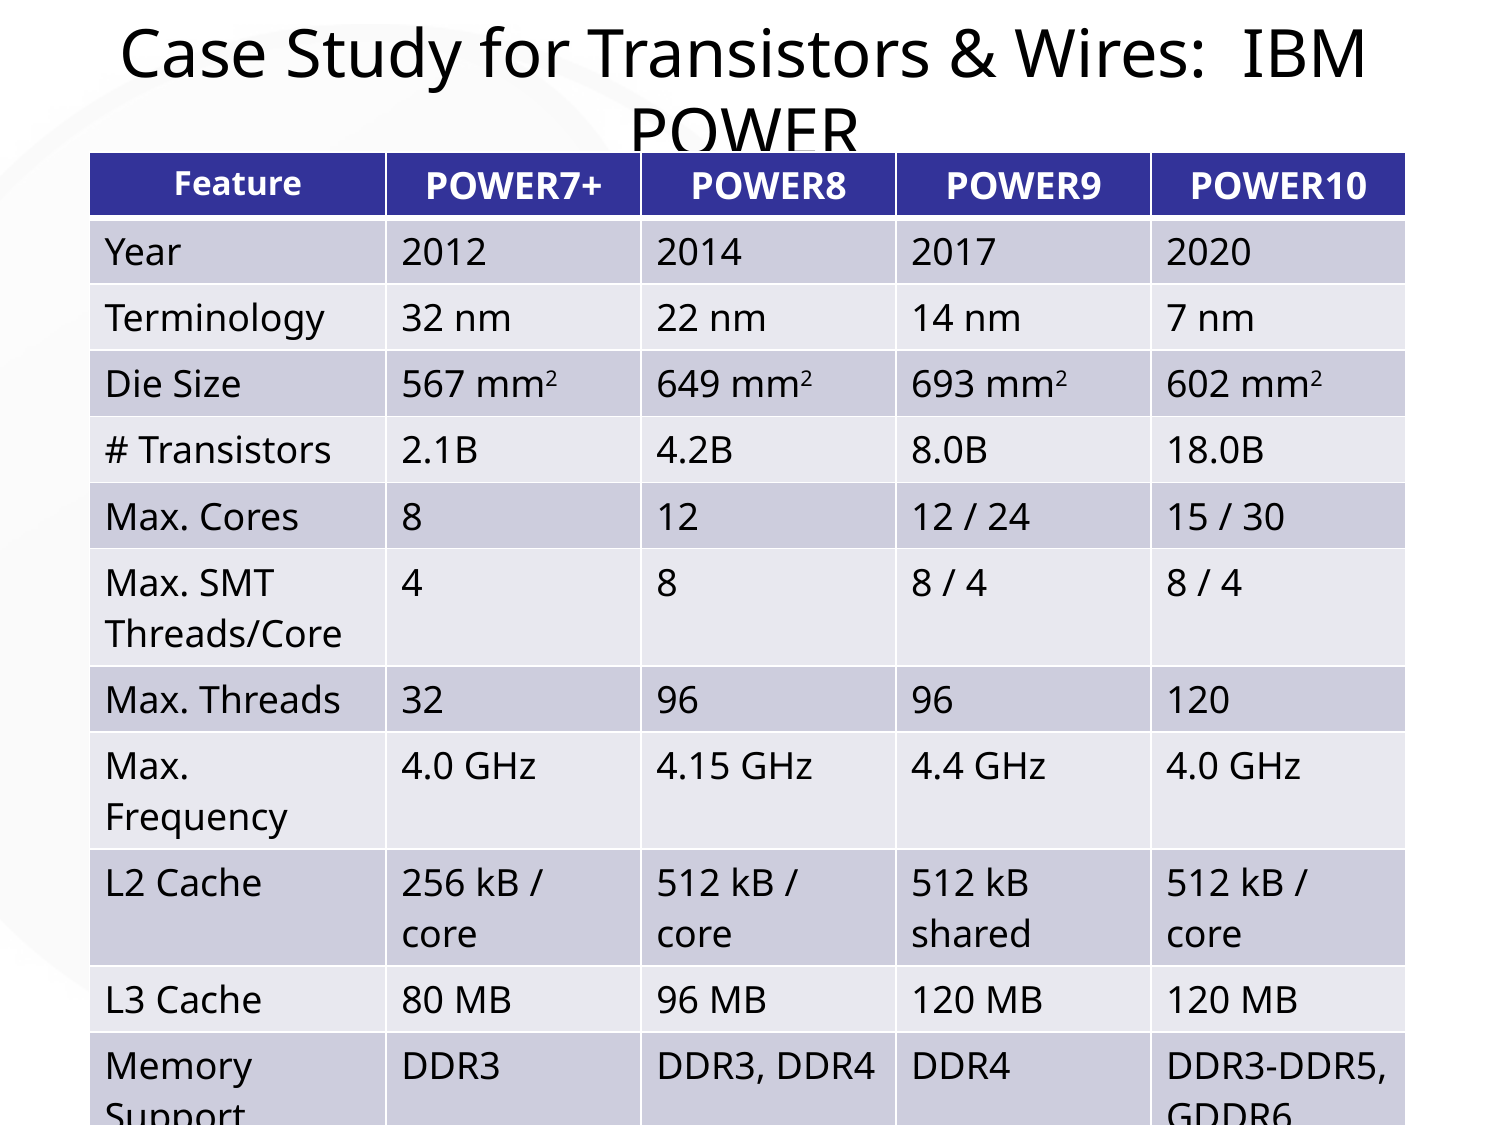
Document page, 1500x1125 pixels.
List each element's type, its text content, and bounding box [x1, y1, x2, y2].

table_cell DDR4 [897, 1033, 1150, 1125]
table_cell 8 [387, 483, 640, 548]
table_cell 4.2B [642, 417, 895, 482]
table_cell 120 MB [1152, 967, 1405, 1031]
table_cell 512 kB / core [1152, 850, 1405, 965]
table_cell 4 [387, 549, 640, 665]
table_cell # Transistors [90, 417, 385, 482]
table_cell 8.0B [897, 417, 1150, 482]
table_cell Die Size [90, 351, 385, 416]
table_cell 2014 [642, 221, 895, 283]
table_cell Terminology [90, 285, 385, 349]
table_cell Year [90, 221, 385, 283]
table_cell 32 nm [387, 285, 640, 349]
title Case Study for Transistors & Wires: IBM POWER [50, 27, 1440, 153]
table_header POWER8 [642, 153, 895, 215]
table_cell 4.0 GHz [1152, 733, 1405, 848]
table_cell 96 MB [642, 967, 895, 1031]
table_header POWER10 [1152, 153, 1405, 215]
table_cell 693 mm2 [897, 351, 1150, 416]
table_header POWER7+ [387, 153, 640, 215]
table_cell 4.4 GHz [897, 733, 1150, 848]
table_cell 14 nm [897, 285, 1150, 349]
table_cell 7 nm [1152, 285, 1405, 349]
table_cell 32 [387, 667, 640, 731]
table_cell 8 / 4 [1152, 549, 1405, 665]
table_cell 4.0 GHz [387, 733, 640, 848]
table_cell 2012 [387, 221, 640, 283]
table_cell DDR3, DDR4 [642, 1033, 895, 1125]
table_cell Max. Cores [90, 483, 385, 548]
table_header Feature [90, 153, 385, 215]
table_cell 12 / 24 [897, 483, 1150, 548]
table_cell Max. Threads [90, 667, 385, 731]
table_cell 96 [642, 667, 895, 731]
table_cell 4.15 GHz [642, 733, 895, 848]
table_cell 120 MB [897, 967, 1150, 1031]
table_cell 256 kB / core [387, 850, 640, 965]
table_cell 8 [642, 549, 895, 665]
table_cell 18.0B [1152, 417, 1405, 482]
table_cell L3 Cache [90, 967, 385, 1031]
table_cell 120 [1152, 667, 1405, 731]
table_cell 96 [897, 667, 1150, 731]
table_cell 22 nm [642, 285, 895, 349]
table_cell 2017 [897, 221, 1150, 283]
table_cell 512 kB / core [642, 850, 895, 965]
table_cell L2 Cache [90, 850, 385, 965]
table_cell 649 mm2 [642, 351, 895, 416]
table_header POWER9 [897, 153, 1150, 215]
table_cell 8 / 4 [897, 549, 1150, 665]
table_cell Memory Support [90, 1033, 385, 1125]
table_cell 602 mm2 [1152, 351, 1405, 416]
table_cell 80 MB [387, 967, 640, 1031]
table_cell DDR3-DDR5, GDDR6, HBM [1152, 1033, 1405, 1125]
table_cell 567 mm2 [387, 351, 640, 416]
table_cell Max. Frequency [90, 733, 385, 848]
table_cell 15 / 30 [1152, 483, 1405, 548]
table_cell 12 [642, 483, 895, 548]
table_cell 512 kB shared [897, 850, 1150, 965]
table_cell Max. SMT Threads/Core [90, 549, 385, 665]
table_cell DDR3 [387, 1033, 640, 1125]
table_cell 2.1B [387, 417, 640, 482]
table_cell 2020 [1152, 221, 1405, 283]
